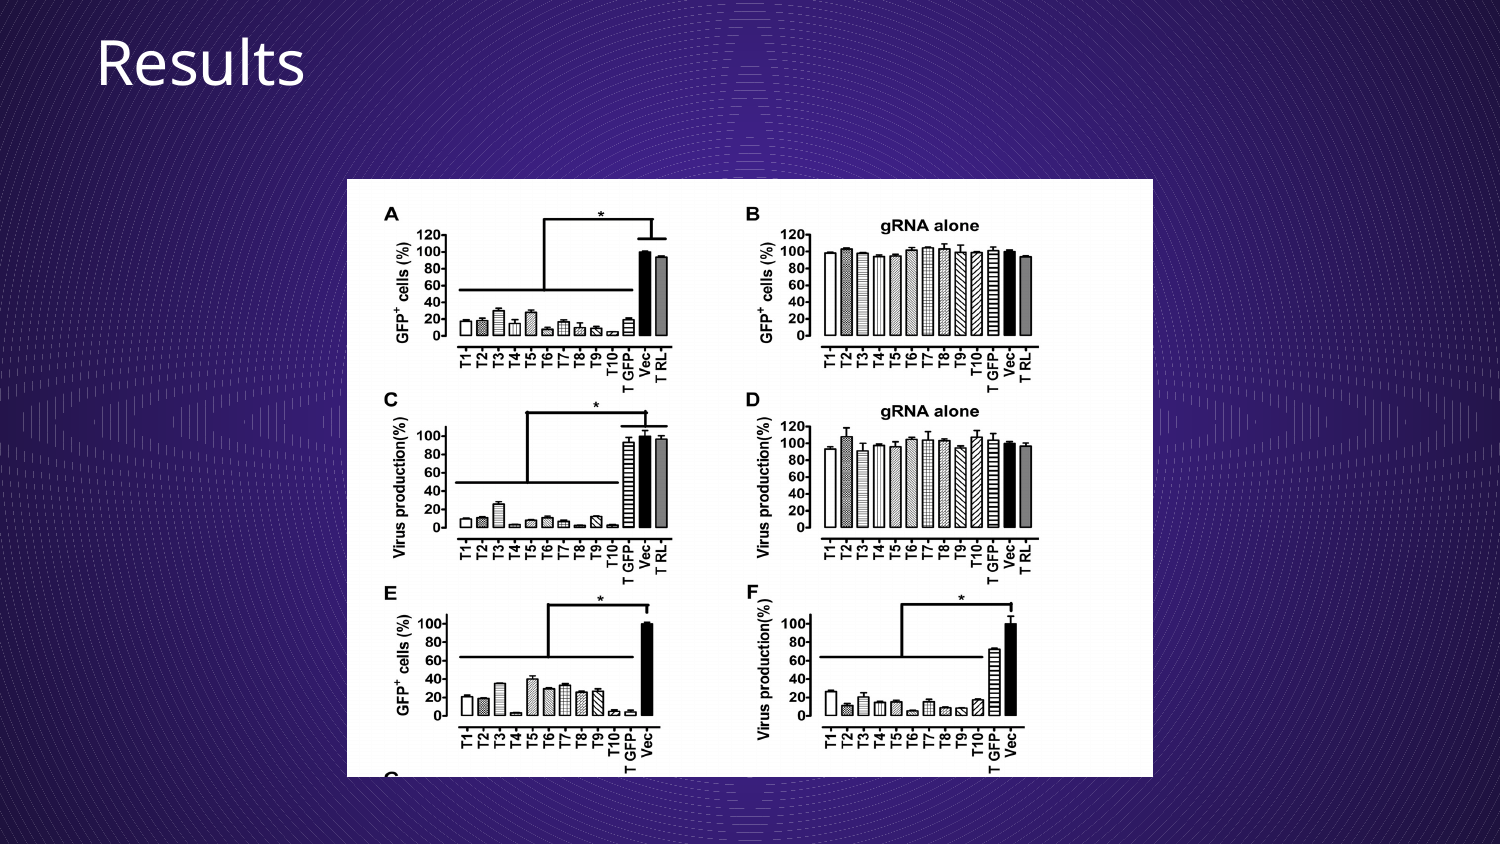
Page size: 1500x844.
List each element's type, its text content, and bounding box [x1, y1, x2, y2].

title Results [63, 75, 1437, 188]
picture [346, 178, 1153, 777]
